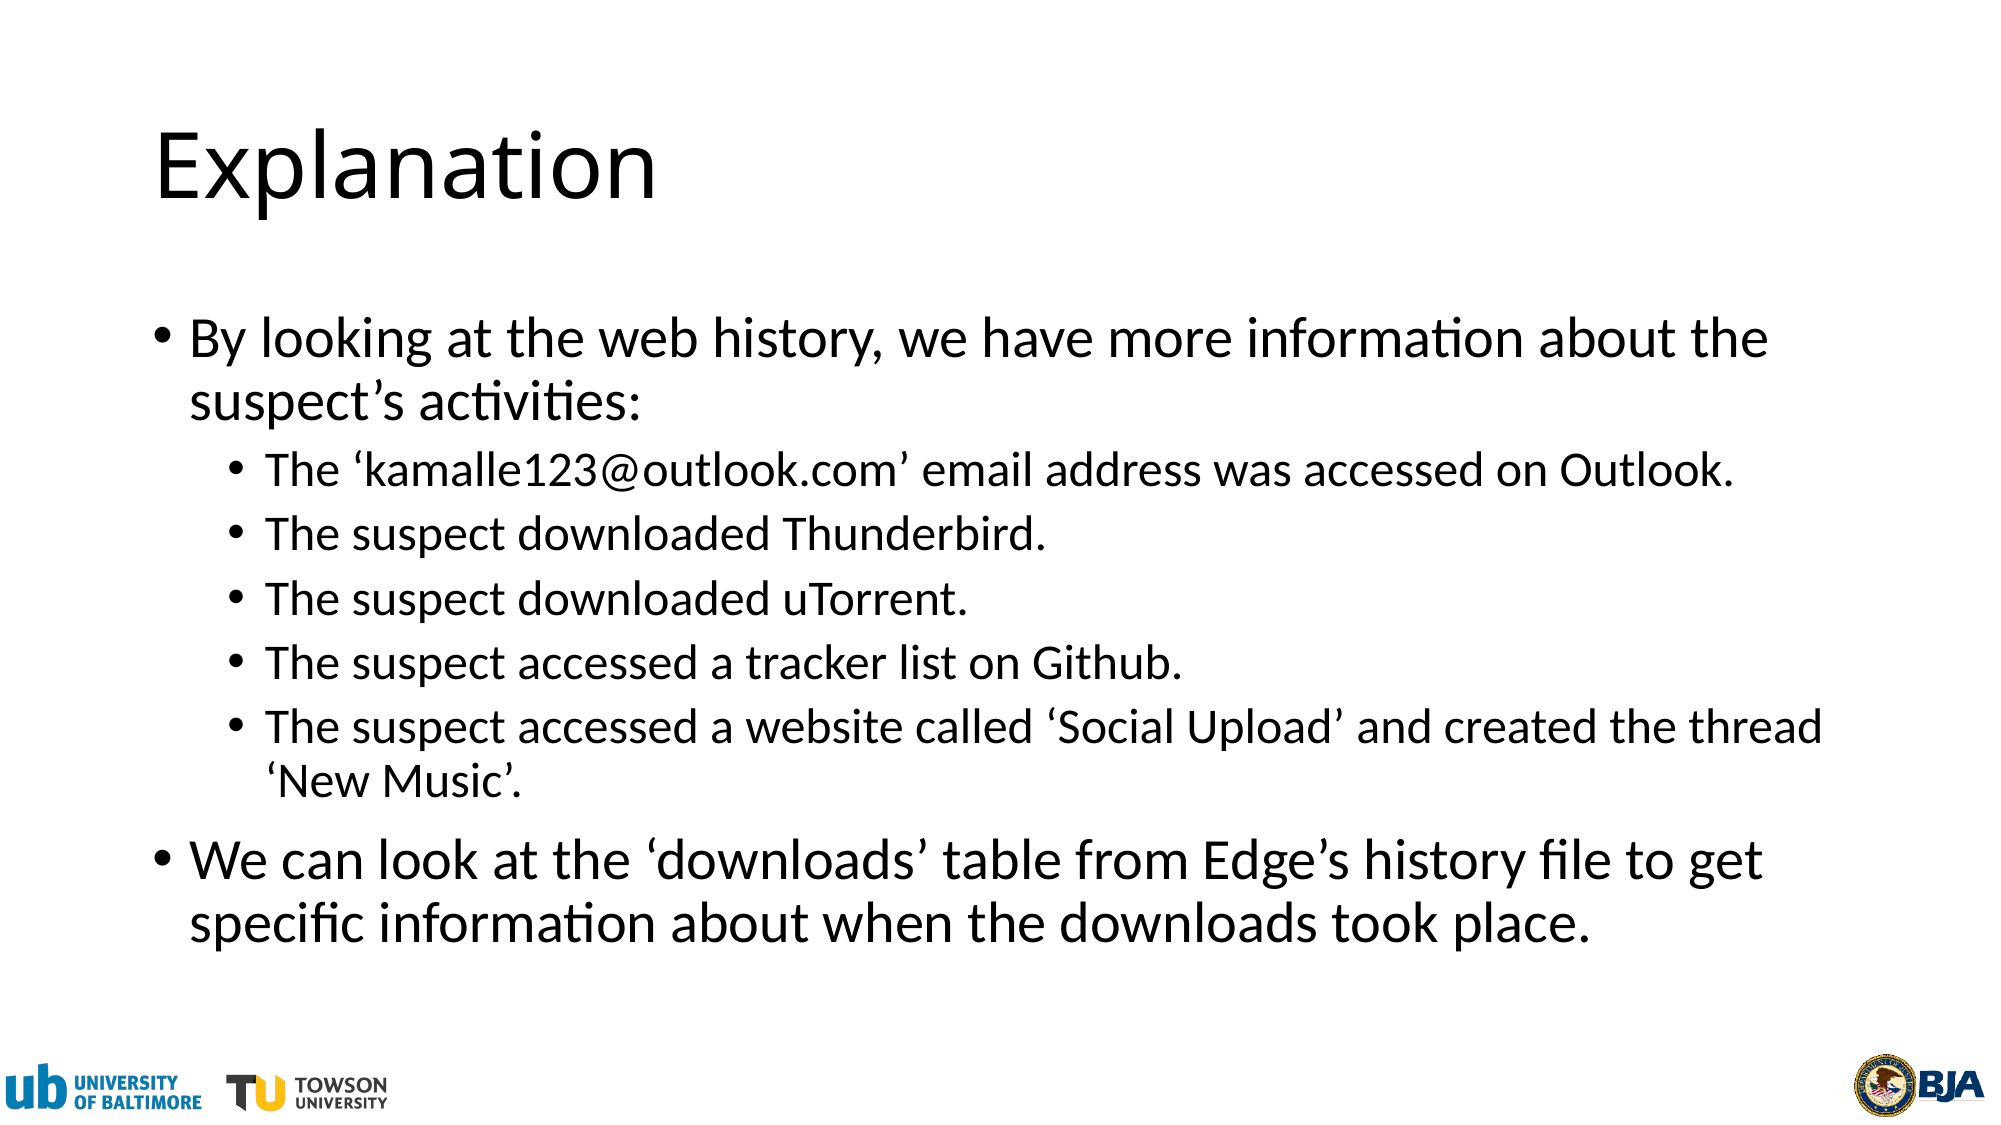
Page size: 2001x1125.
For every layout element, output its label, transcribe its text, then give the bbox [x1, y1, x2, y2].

list By looking at the web history, we have more information about the suspect’s activities: The ‘kamalle123@outlook.com’ email address was accessed on Outlook. The suspect downloaded Thunderbird. The suspect downloaded uTorrent. The suspect accessed a tracker list on Github. The suspect accessed a website called ‘Social Upload’ and created the thread ‘New Music’. We can look at the ‘downloads’ table from Edge’s history file to get specific information about when the downloads took place. [137, 299, 1863, 1014]
title Explanation [137, 59, 1863, 278]
picture [0, 1031, 407, 1125]
picture [1854, 1054, 1986, 1117]
